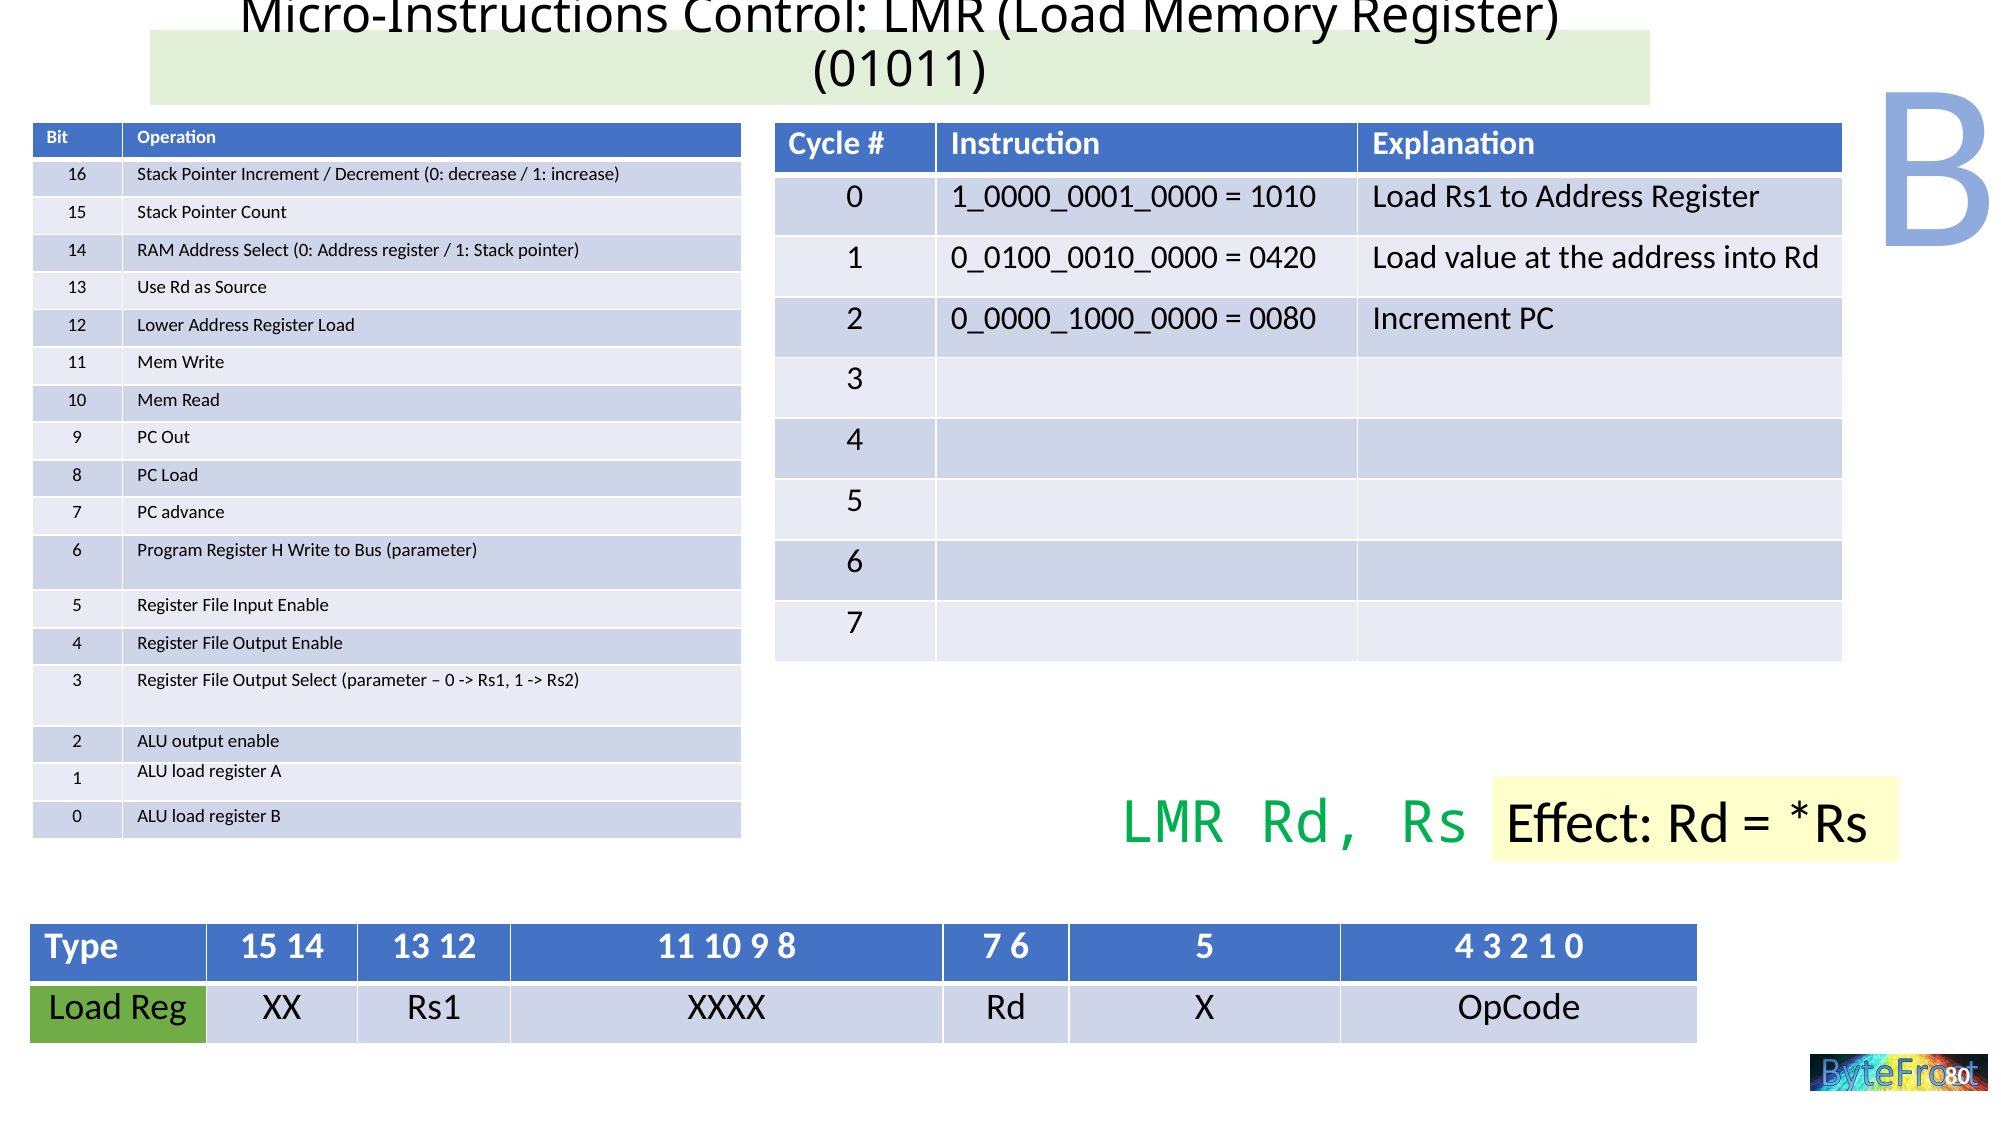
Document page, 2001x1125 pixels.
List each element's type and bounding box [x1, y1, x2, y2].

table_cell [937, 419, 1357, 478]
table_cell [123, 348, 741, 384]
table_cell [123, 423, 741, 459]
table_cell [775, 237, 935, 296]
table_cell [775, 480, 935, 539]
table_cell [123, 461, 741, 496]
table_cell [123, 536, 741, 589]
table_cell [33, 198, 122, 234]
table_cell [30, 986, 206, 1043]
table_cell [937, 480, 1357, 539]
table_cell [123, 273, 741, 309]
table_cell [358, 986, 510, 1043]
table_cell [937, 358, 1357, 417]
table_cell [33, 536, 122, 589]
table_cell [33, 727, 122, 762]
table_cell [937, 298, 1357, 357]
table_cell [775, 298, 935, 357]
table_cell [33, 273, 122, 309]
table_cell [33, 310, 122, 346]
table_cell [123, 591, 741, 627]
table_cell [775, 419, 935, 478]
table_cell [1358, 358, 1842, 417]
table_cell [1358, 178, 1842, 235]
table_cell [33, 162, 122, 196]
table_cell [775, 358, 935, 417]
table_header [207, 924, 357, 981]
table_cell [1341, 986, 1697, 1043]
table_cell [1358, 541, 1842, 600]
table_cell [123, 727, 741, 762]
table_cell [775, 178, 935, 235]
table_cell [1070, 986, 1340, 1043]
table_header [775, 123, 935, 172]
text_box [1491, 776, 1899, 862]
text_box [1855, 0, 2000, 303]
table_cell [775, 602, 935, 661]
table_cell [33, 764, 122, 800]
table_header [33, 123, 122, 157]
table_cell [33, 591, 122, 627]
table_cell [33, 386, 122, 421]
table_cell [123, 386, 741, 421]
table_cell [33, 498, 122, 534]
table_cell [123, 802, 741, 838]
table_cell [1358, 298, 1842, 357]
table_cell [775, 541, 935, 600]
table_cell [33, 461, 122, 496]
table_cell [123, 629, 741, 664]
table_cell [123, 162, 741, 196]
text_box [1070, 776, 1486, 862]
table_cell [1358, 419, 1842, 478]
table_cell [123, 666, 741, 725]
table_cell [123, 235, 741, 271]
table_header [937, 123, 1357, 172]
table_cell [123, 764, 741, 800]
table_cell [1358, 602, 1842, 661]
title [150, 29, 1650, 105]
table_header [1070, 924, 1340, 981]
table_cell [937, 602, 1357, 661]
table_cell [33, 666, 122, 725]
table_header [358, 924, 510, 981]
picture [1810, 1054, 1988, 1091]
table_cell [937, 541, 1357, 600]
text_box [1535, 1044, 1986, 1105]
table_cell [207, 986, 357, 1043]
table_cell [33, 348, 122, 384]
table_cell [937, 237, 1357, 296]
table_header [123, 123, 741, 157]
table_header [1358, 123, 1842, 172]
table_cell [1358, 237, 1842, 296]
table_header [511, 924, 942, 981]
table_cell [123, 310, 741, 346]
table_cell [511, 986, 942, 1043]
table_cell [33, 802, 122, 838]
table_cell [33, 235, 122, 271]
table_cell [123, 498, 741, 534]
table_cell [944, 986, 1068, 1043]
table_header [944, 924, 1068, 981]
table_header [1341, 924, 1697, 981]
table_header [30, 924, 206, 981]
table_cell [1358, 480, 1842, 539]
table_cell [937, 178, 1357, 235]
table_cell [33, 629, 122, 664]
table_cell [33, 423, 122, 459]
table_cell [123, 198, 741, 234]
